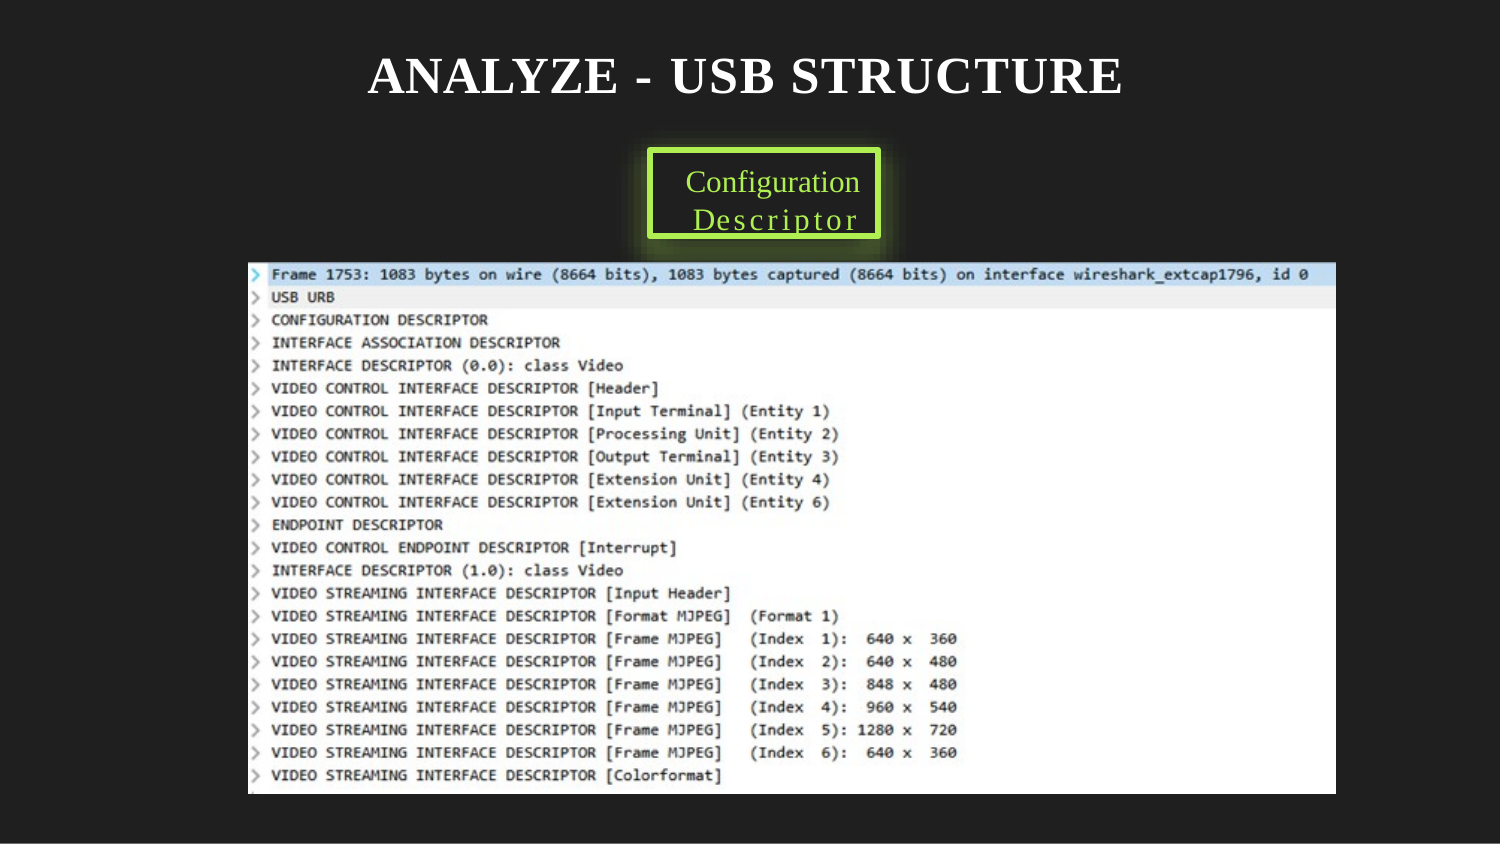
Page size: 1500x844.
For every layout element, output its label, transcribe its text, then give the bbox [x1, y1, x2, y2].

title ANALYZE - USB STRUCTURE [365, 38, 1135, 182]
picture [248, 119, 1337, 794]
